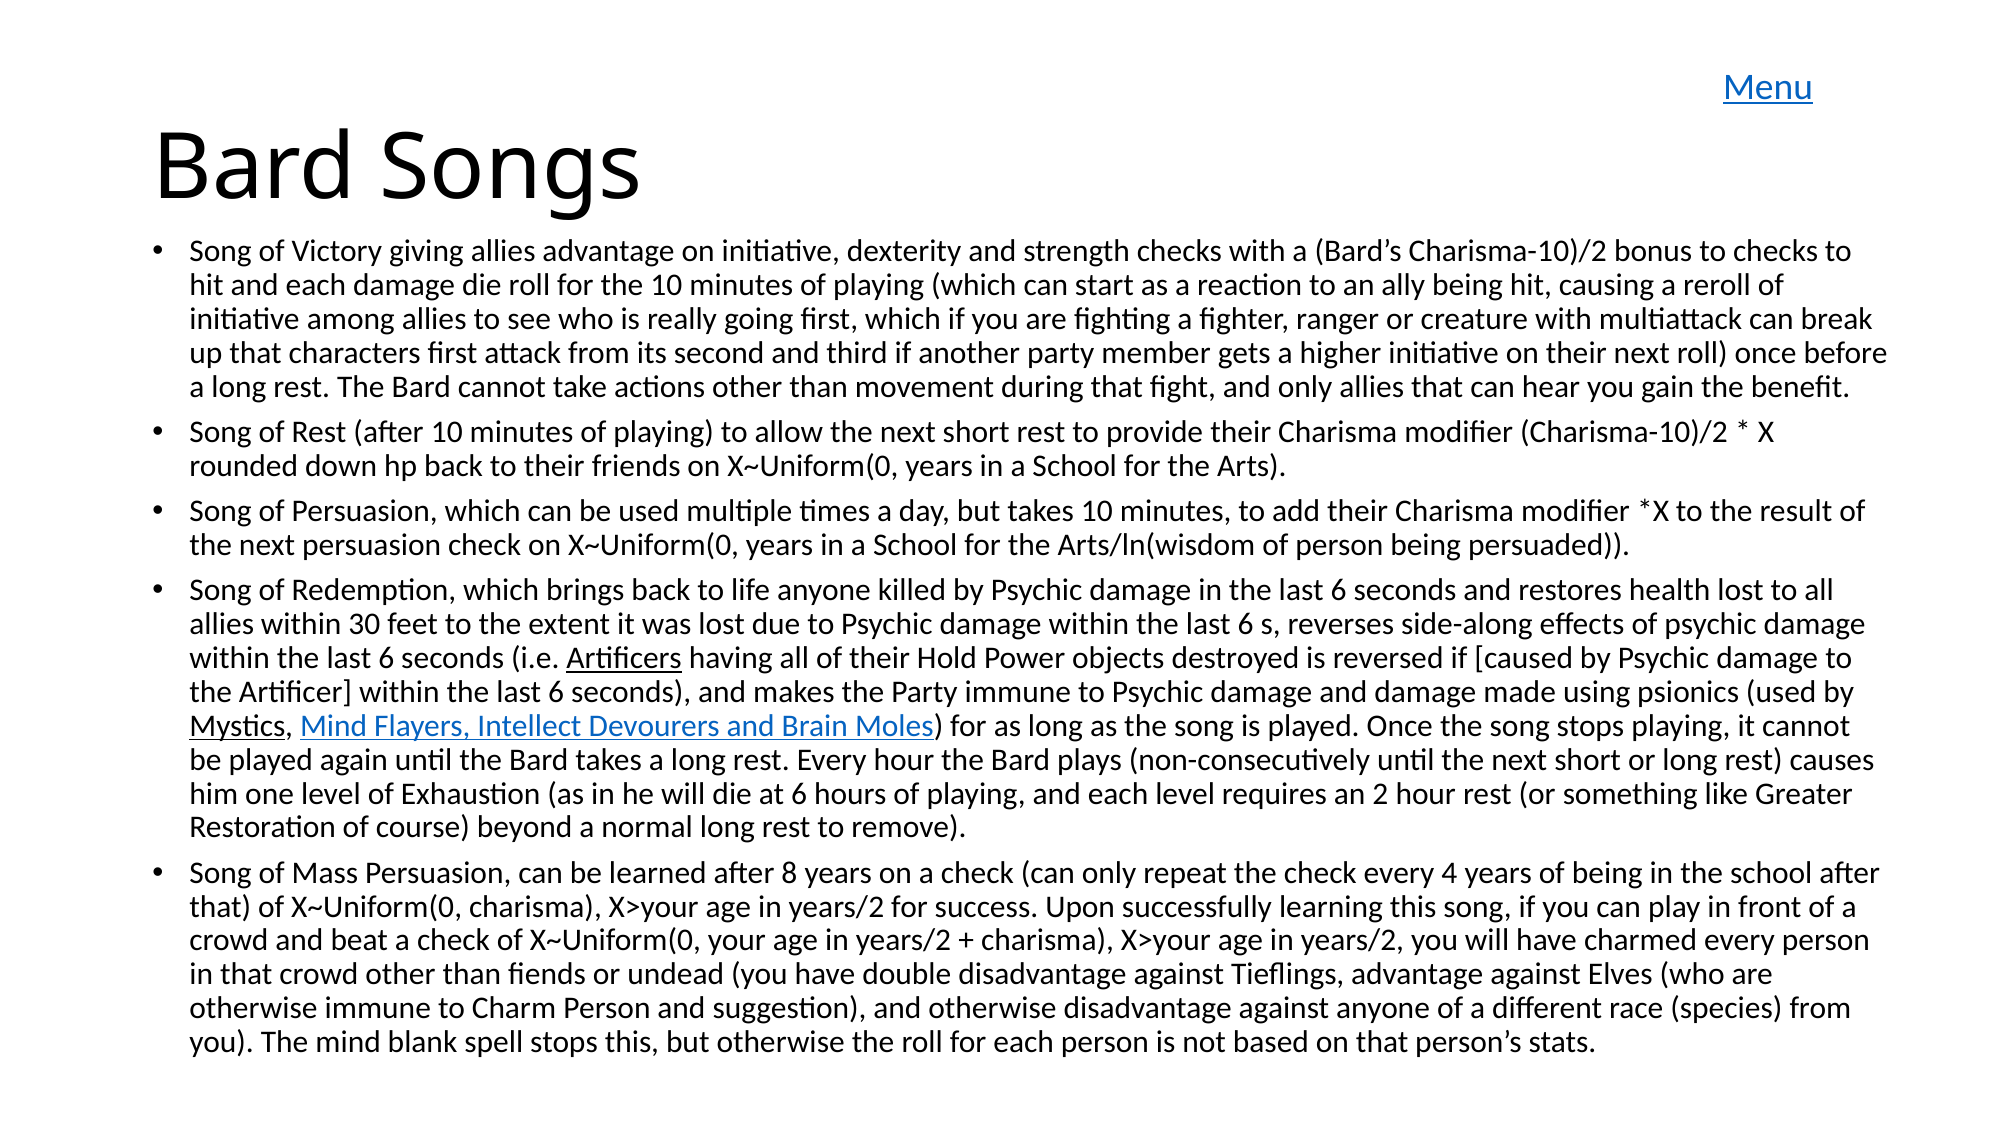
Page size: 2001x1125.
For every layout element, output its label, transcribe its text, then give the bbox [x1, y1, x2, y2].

text_box Menu [1347, 9, 1828, 115]
list Song of Victory giving allies advantage on initiative, dexterity and strength checks with a (Bard’s Charisma-10)/2 bonus to checks to hit and each damage die roll for the 10 minutes of playing (which can start as a reaction to an ally being hit, causing a reroll of initiative among allies to see who is really going first, which if you are fighting a fighter, ranger or creature with multiattack can break up that characters first attack from its second and third if another party member gets a higher initiative on their next roll) once before a long rest. The Bard cannot take actions other than movement during that fight, and only allies that can hear you gain the benefit. Song of Rest (after 10 minutes of playing) to allow the next short rest to provide their Charisma modifier (Charisma-10)/2 * X rounded down hp back to their friends on X~Uniform(0, years in a School for the Arts). Song of Persuasion, which can be used multiple times a day, but takes 10 minutes, to add their Charisma modifier *X to the result of the next persuasion check on X~Uniform(0, years in a School for the Arts/ln(wisdom of person being persuaded)). Song of Redemption, which brings back to life anyone killed by Psychic damage in the last 6 seconds and restores health lost to all allies within 30 feet to the extent it was lost due to Psychic damage within the last 6 s, reverses side-along effects of psychic damage within the last 6 seconds (i.e. Artificers having all of their Hold Power objects destroyed is reversed if [caused by Psychic damage to the Artificer] within the last 6 seconds), and makes the Party immune to Psychic damage and damage made using psionics (used by Mystics, Mind Flayers, Intellect Devourers and Brain Moles) for as long as the song is played. Once the song stops playing, it cannot be played again until the Bard takes a long rest. Every hour the Bard plays (non-consecutively until the next short or long rest) causes him one level of Exhaustion (as in he will die at 6 hours of playing, and each level requires an 2 hour rest (or something like Greater Restoration of course) beyond a normal long rest to remove). Song of Mass Persuasion, can be learned after 8 years on a check (can only repeat the check every 4 years of being in the school after that) of X~Uniform(0, charisma), X>your age in years/2 for success. Upon successfully learning this song, if you can play in front of a crowd and beat a check of X~Uniform(0, your age in years/2 + charisma), X>your age in years/2, you will have charmed every person in that crowd other than fiends or undead (you have double disadvantage against Tieflings, advantage against Elves (who are otherwise immune to Charm Person and suggestion), and otherwise disadvantage against anyone of a different race (species) from you). The mind blank spell stops this, but otherwise the roll for each person is not based on that person’s stats. [137, 227, 1904, 1093]
title Bard Songs [137, 59, 1863, 227]
